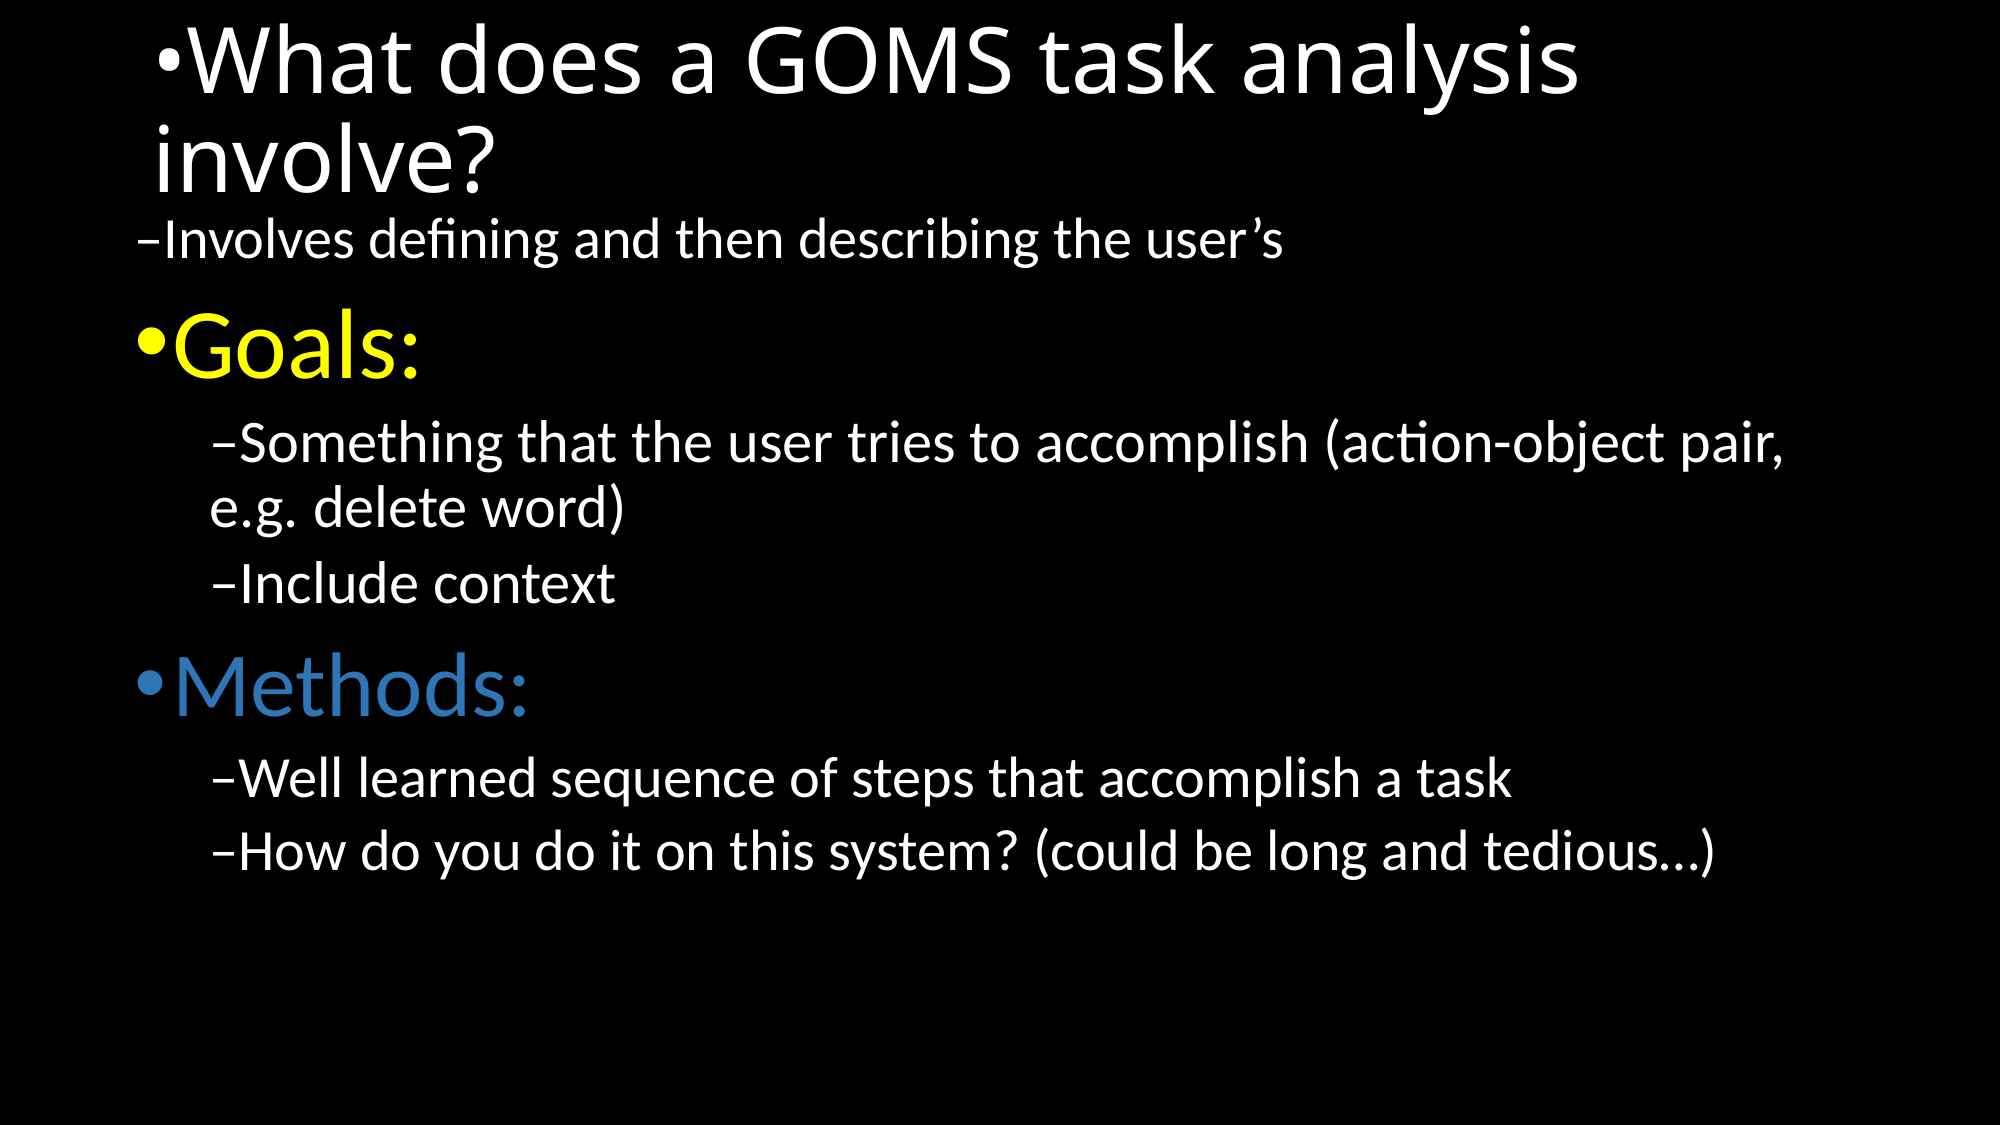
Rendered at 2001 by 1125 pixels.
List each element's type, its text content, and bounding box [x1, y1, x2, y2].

list –Involves defining and then describing the user’s Goals: –Something that the user tries to accomplish (action-object pair, e.g. delete word) –Include context Methods: –Well learned sequence of steps that accomplish a task –How do you do it on this system? (could be long and tedious…) [119, 200, 1845, 915]
title •What does a GOMS task analysis involve? [137, 59, 1863, 278]
